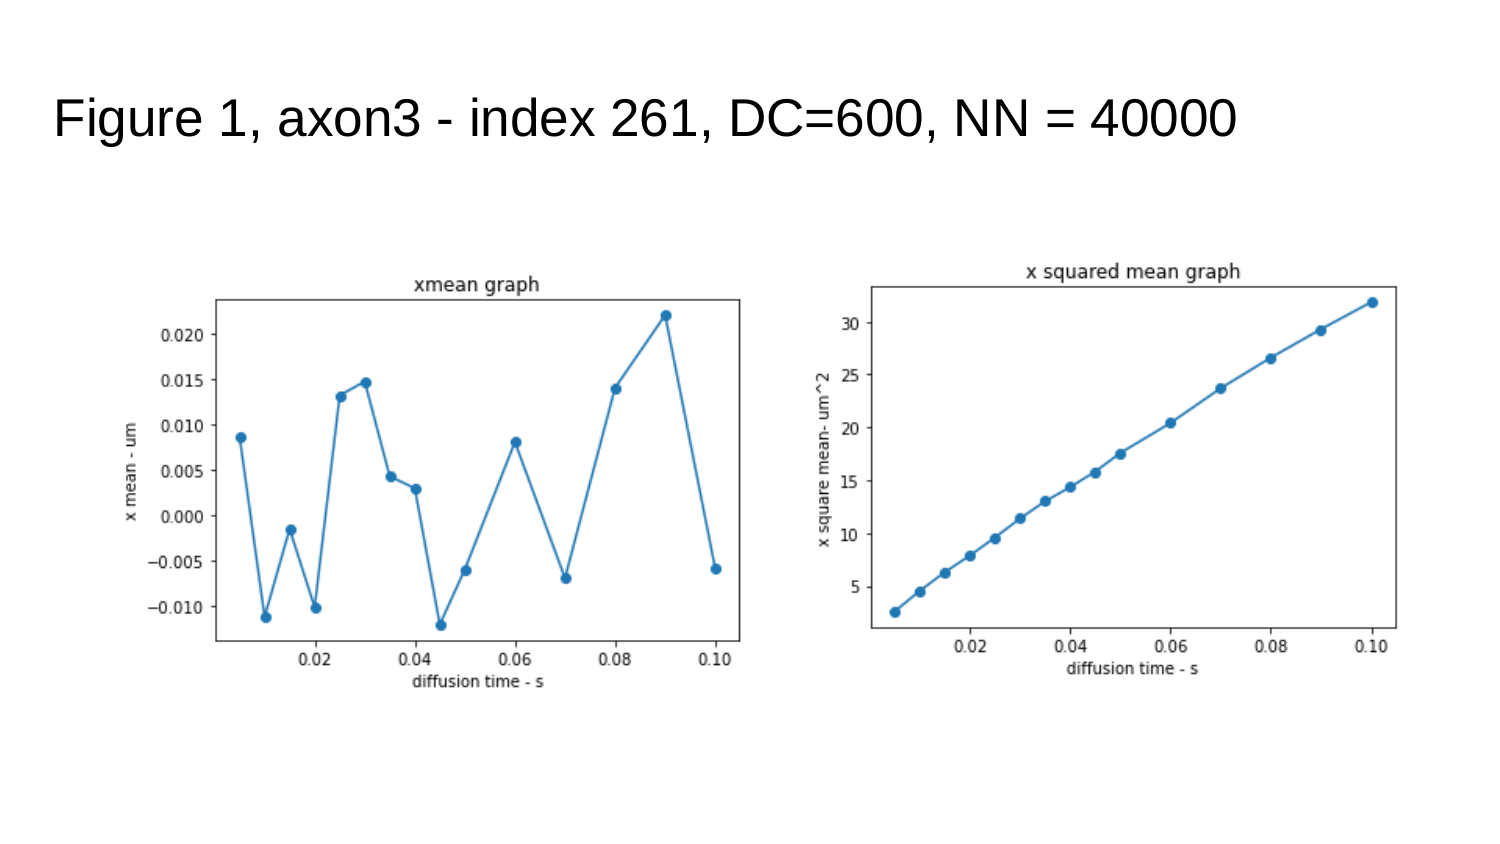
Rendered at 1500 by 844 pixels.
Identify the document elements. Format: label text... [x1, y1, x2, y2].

picture [113, 265, 751, 701]
title Figure 1, axon3 - index 261, DC=600, NN = 40000 [38, 68, 1437, 163]
picture [807, 251, 1406, 687]
